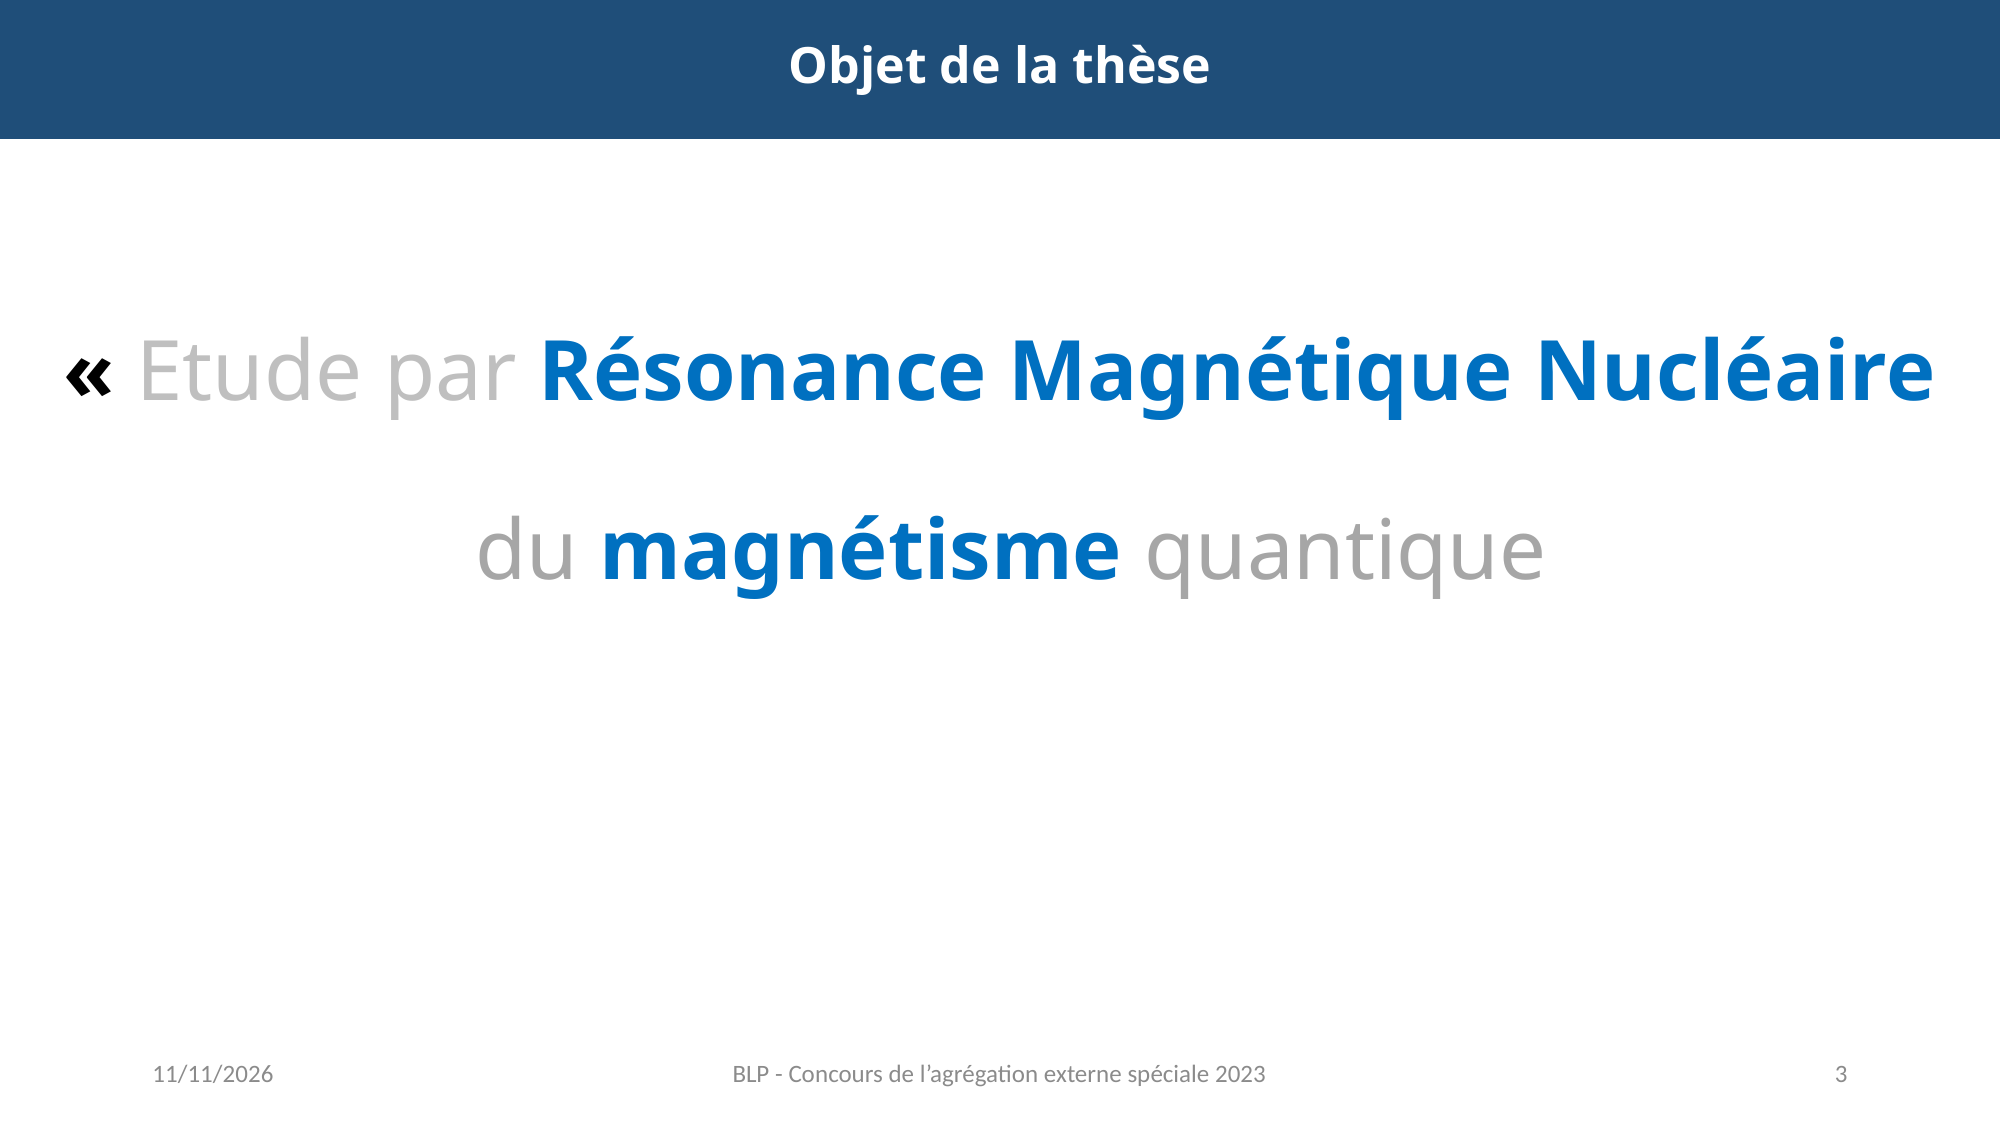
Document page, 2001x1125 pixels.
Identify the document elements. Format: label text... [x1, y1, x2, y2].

text_box Objet de la thèse [0, 0, 2000, 136]
title « Etude par Résonance Magnétique Nucléaire du magnétisme quantique [0, 273, 2000, 606]
slide_number 3 [1412, 1042, 1863, 1103]
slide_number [137, 1042, 588, 1103]
footer BLP - Concours de l’agrégation externe spéciale 2023 [662, 1042, 1338, 1103]
